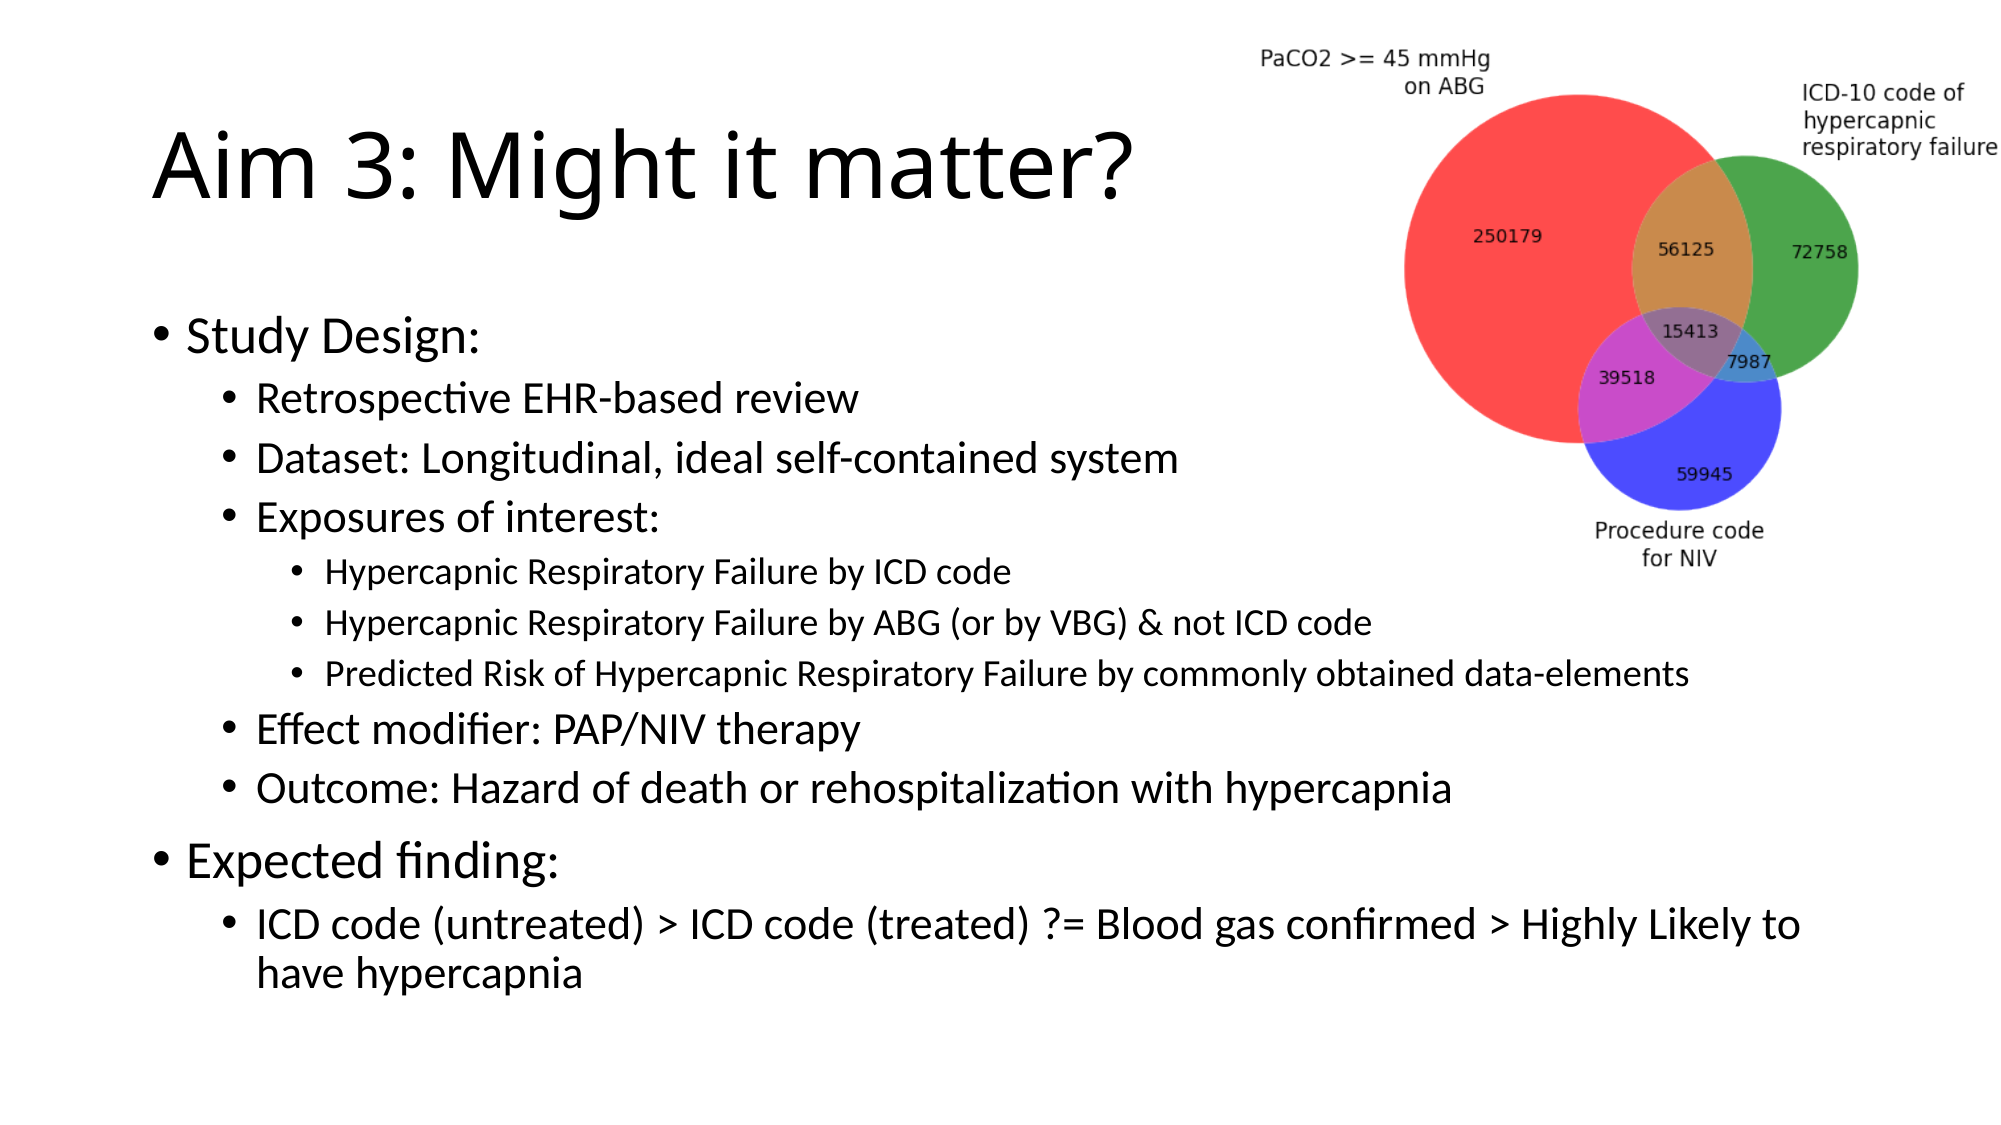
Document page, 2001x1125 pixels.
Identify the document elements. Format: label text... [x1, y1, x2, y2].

list Study Design: Retrospective EHR-based review Dataset: Longitudinal, ideal self-contained system Exposures of interest: Hypercapnic Respiratory Failure by ICD code Hypercapnic Respiratory Failure by ABG (or by VBG) & not ICD code Predicted Risk of Hypercapnic Respiratory Failure by commonly obtained data-elements Effect modifier: PAP/NIV therapy Outcome: Hazard of death or rehospitalization with hypercapnia Expected finding: ICD code (untreated) > ICD code (treated) ?= Blood gas confirmed > Highly Likely to have hypercapnia [137, 299, 1863, 1014]
picture [1198, 0, 2000, 617]
title Aim 3: Might it matter? [137, 59, 1198, 278]
